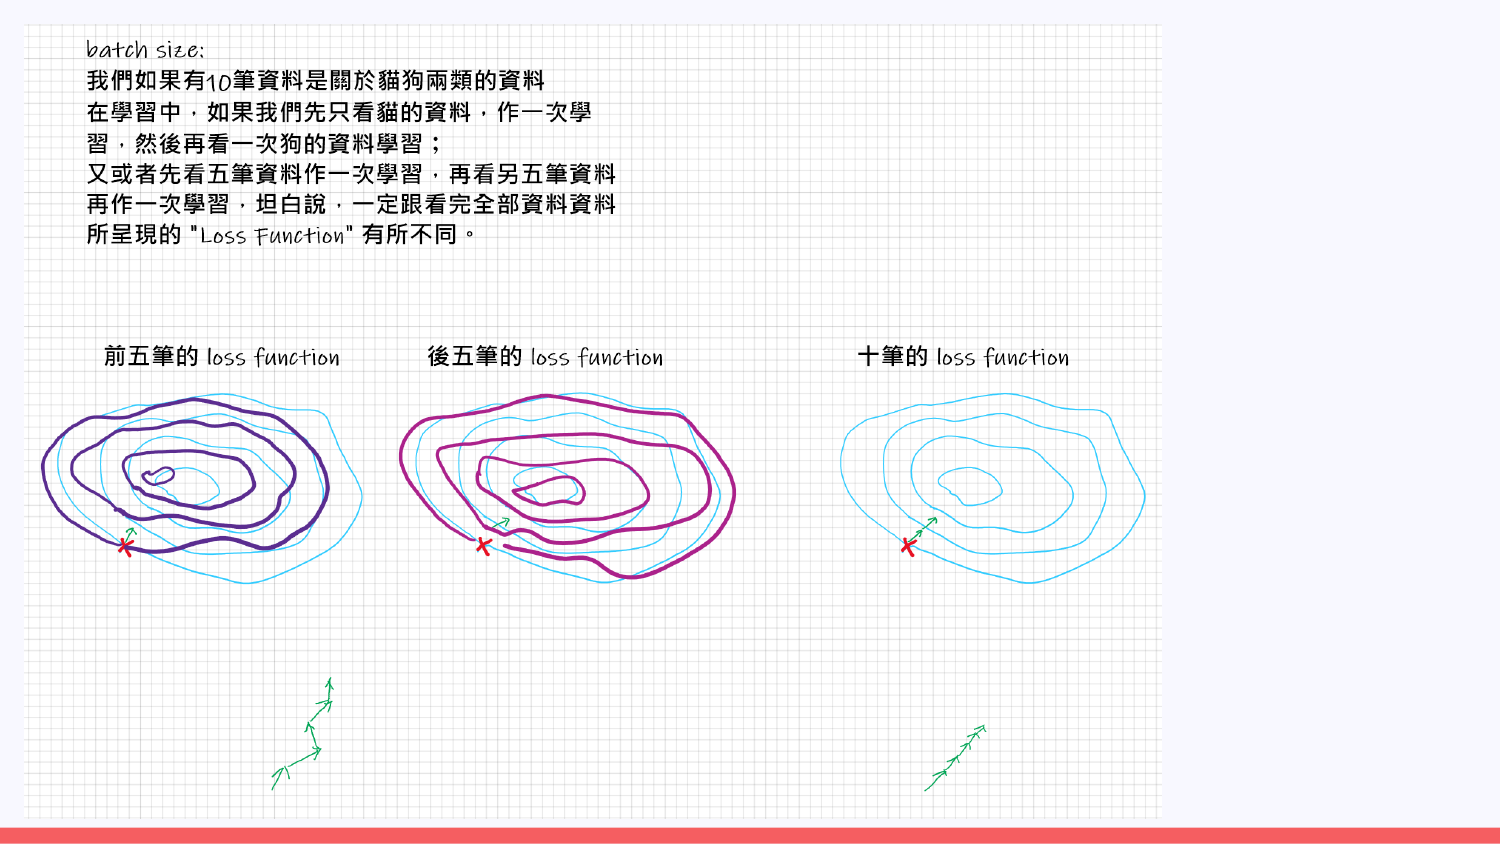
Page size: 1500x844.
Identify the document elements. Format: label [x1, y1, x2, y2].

picture [24, 24, 1162, 819]
